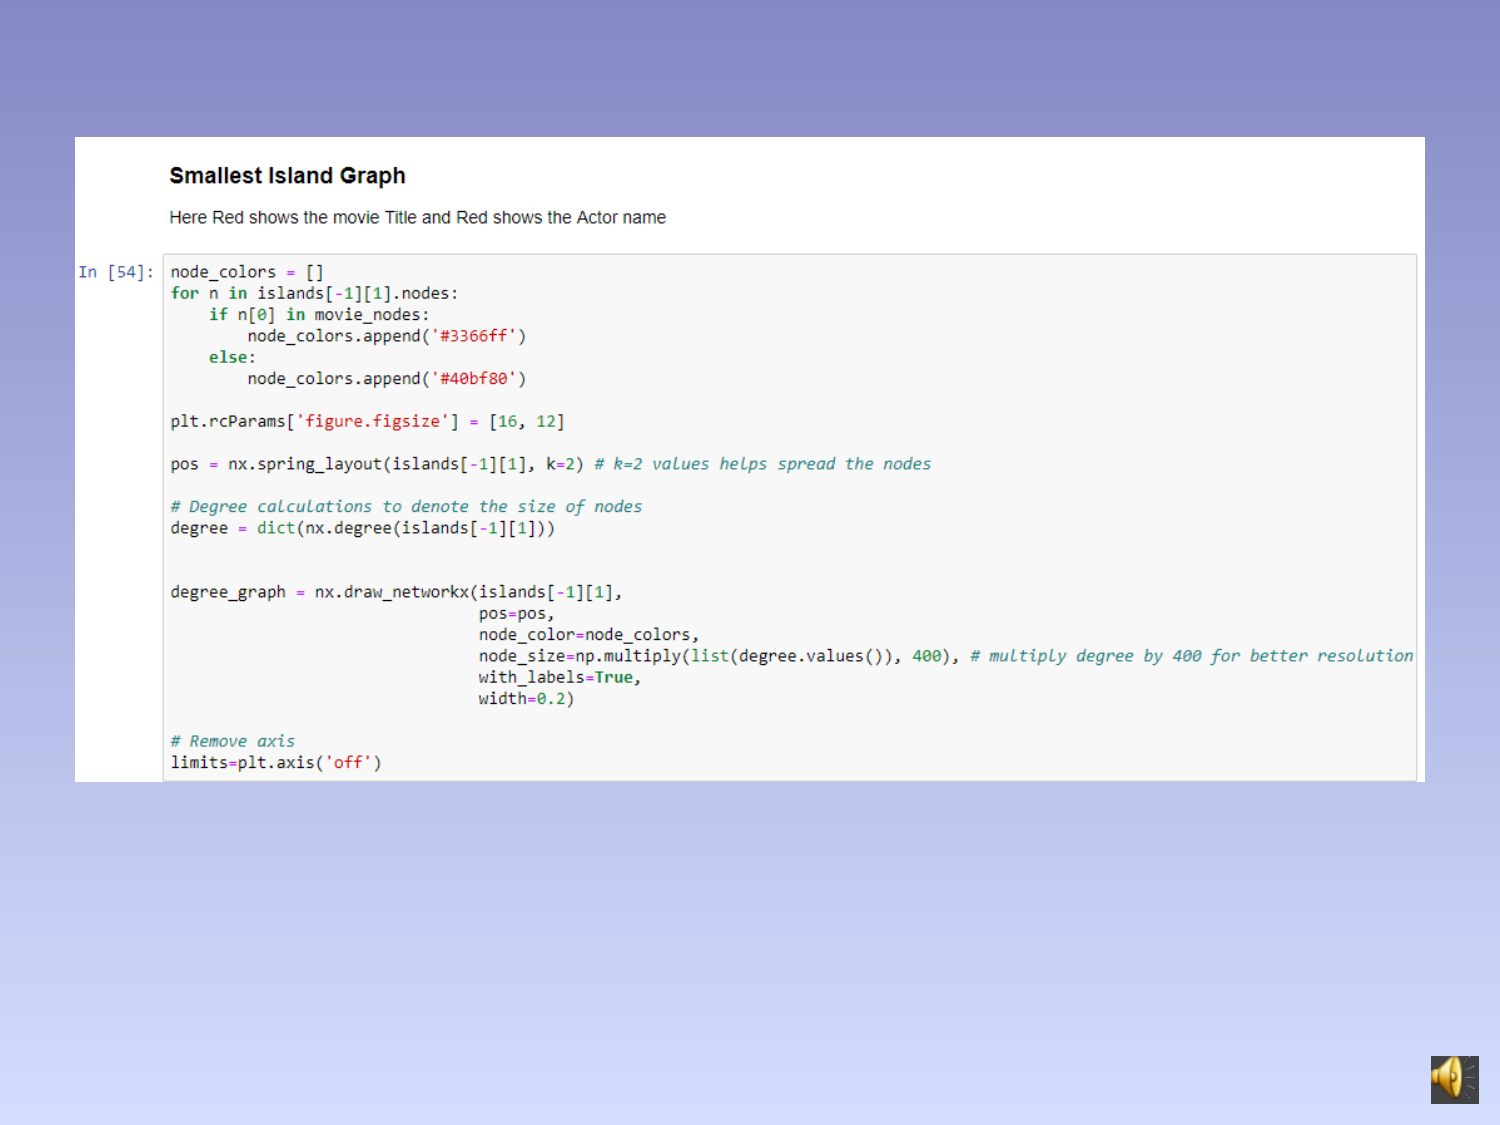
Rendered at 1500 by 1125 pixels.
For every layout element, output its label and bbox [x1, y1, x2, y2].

list [74, 137, 1426, 782]
picture [1429, 1054, 1481, 1106]
